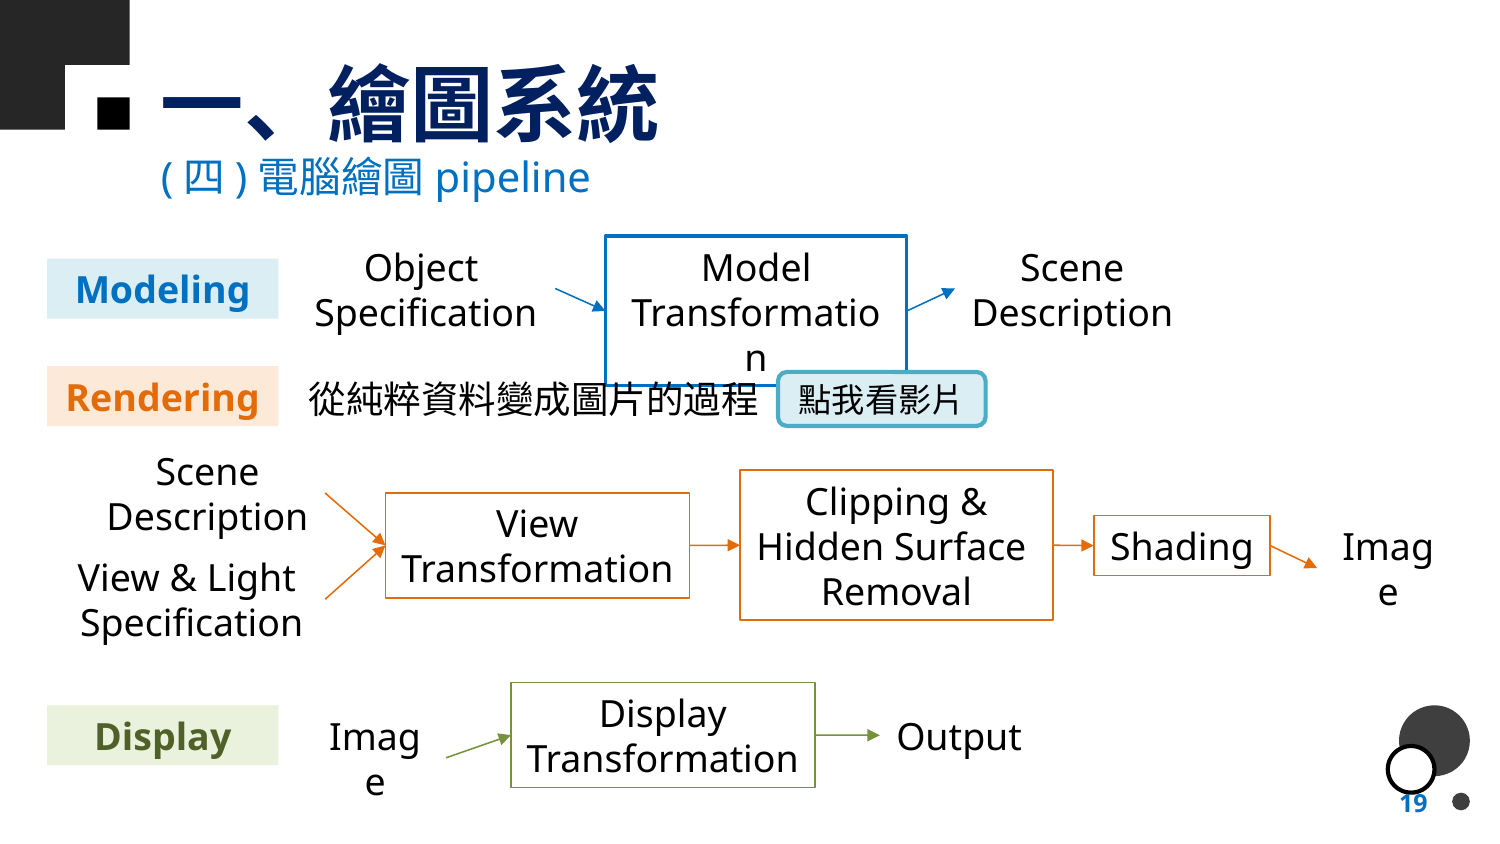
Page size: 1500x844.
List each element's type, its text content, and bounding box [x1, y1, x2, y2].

slide_number 19 [1092, 782, 1443, 827]
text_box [0, 0, 130, 130]
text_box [303, 682, 1039, 789]
title 一、繪圖系統 [145, 32, 845, 173]
text_box Display [47, 705, 279, 766]
text_box Rendering [47, 366, 279, 427]
text_box 點我看影片 [775, 369, 988, 429]
text_box (四)電腦繪圖pipeline [145, 143, 629, 209]
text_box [58, 440, 1460, 654]
text_box 從純粹資料變成圖片的過程 [255, 368, 813, 435]
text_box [1387, 705, 1471, 811]
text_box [46, 235, 1191, 343]
